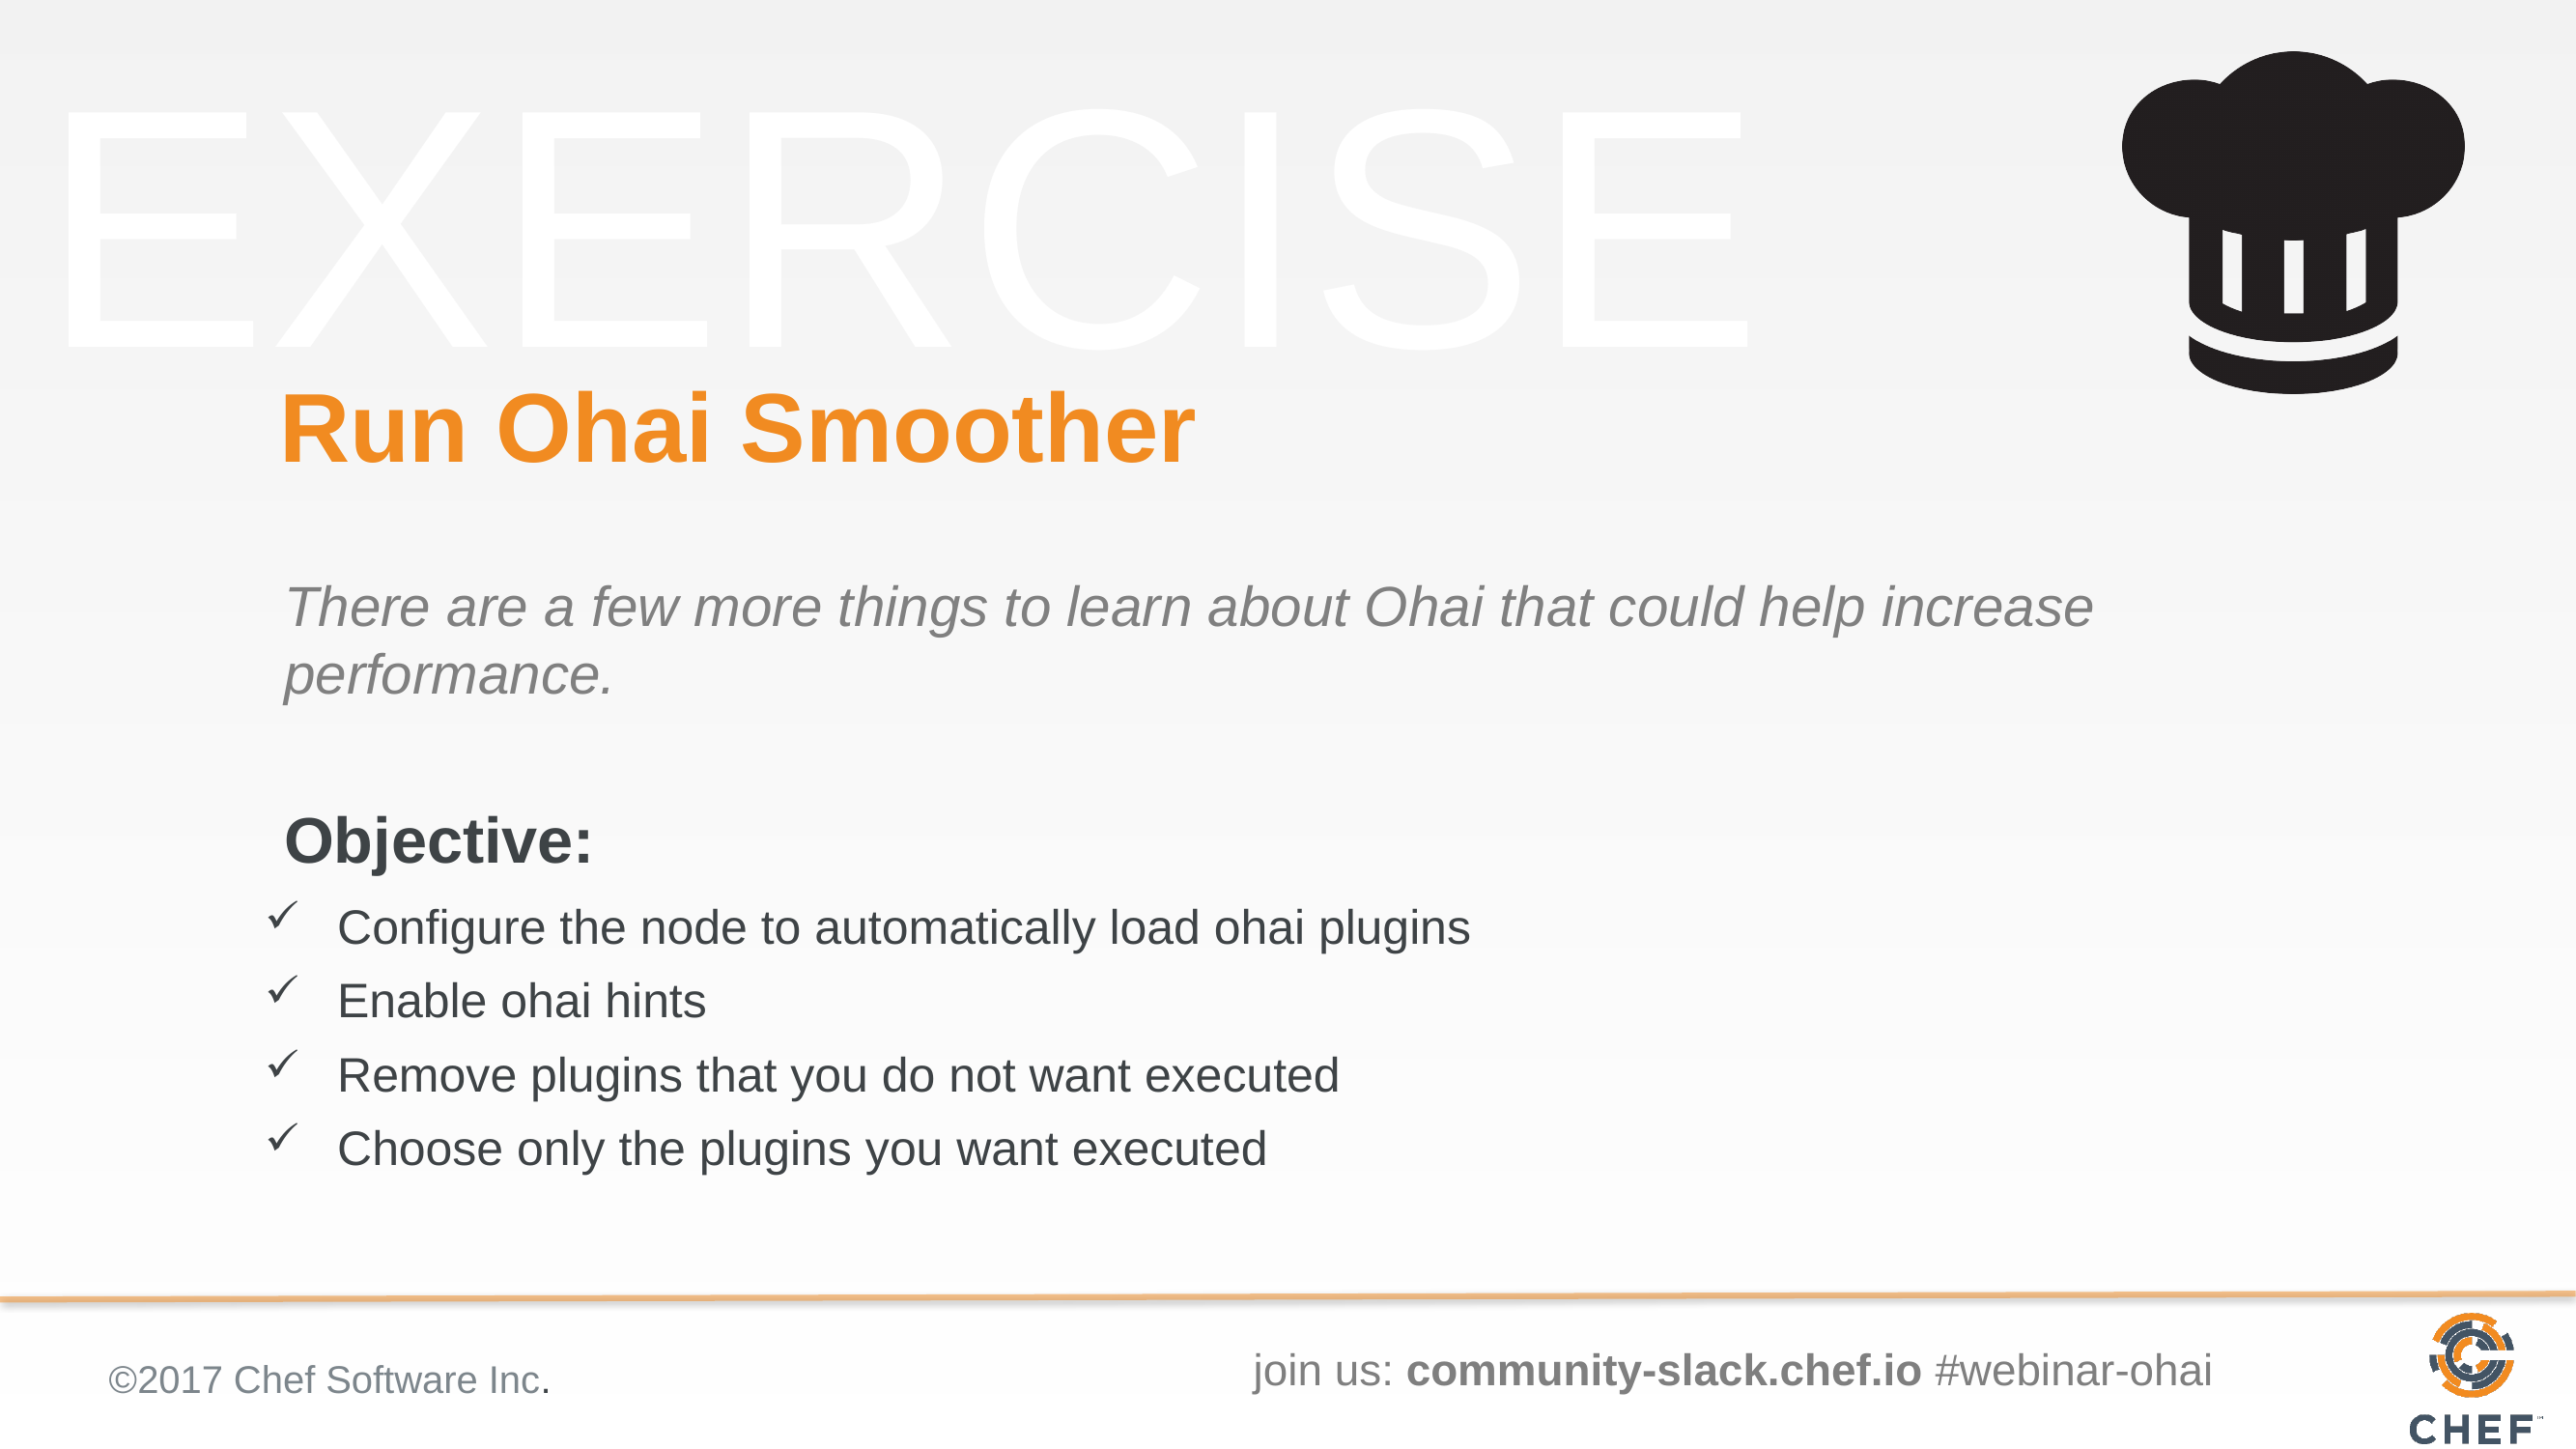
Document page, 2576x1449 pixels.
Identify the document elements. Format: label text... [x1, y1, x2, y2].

list Configure the node to automatically load ohai plugins Enable ohai hints Remove plugins that you do not want executed Choose only the plugins you want executed [265, 895, 2217, 1284]
picture [2399, 1297, 2551, 1449]
picture [2122, 51, 2465, 399]
title Run Ohai Smoother [265, 363, 2217, 498]
list There are a few more things to learn about Ohai that could help increase performance. [265, 516, 2217, 759]
